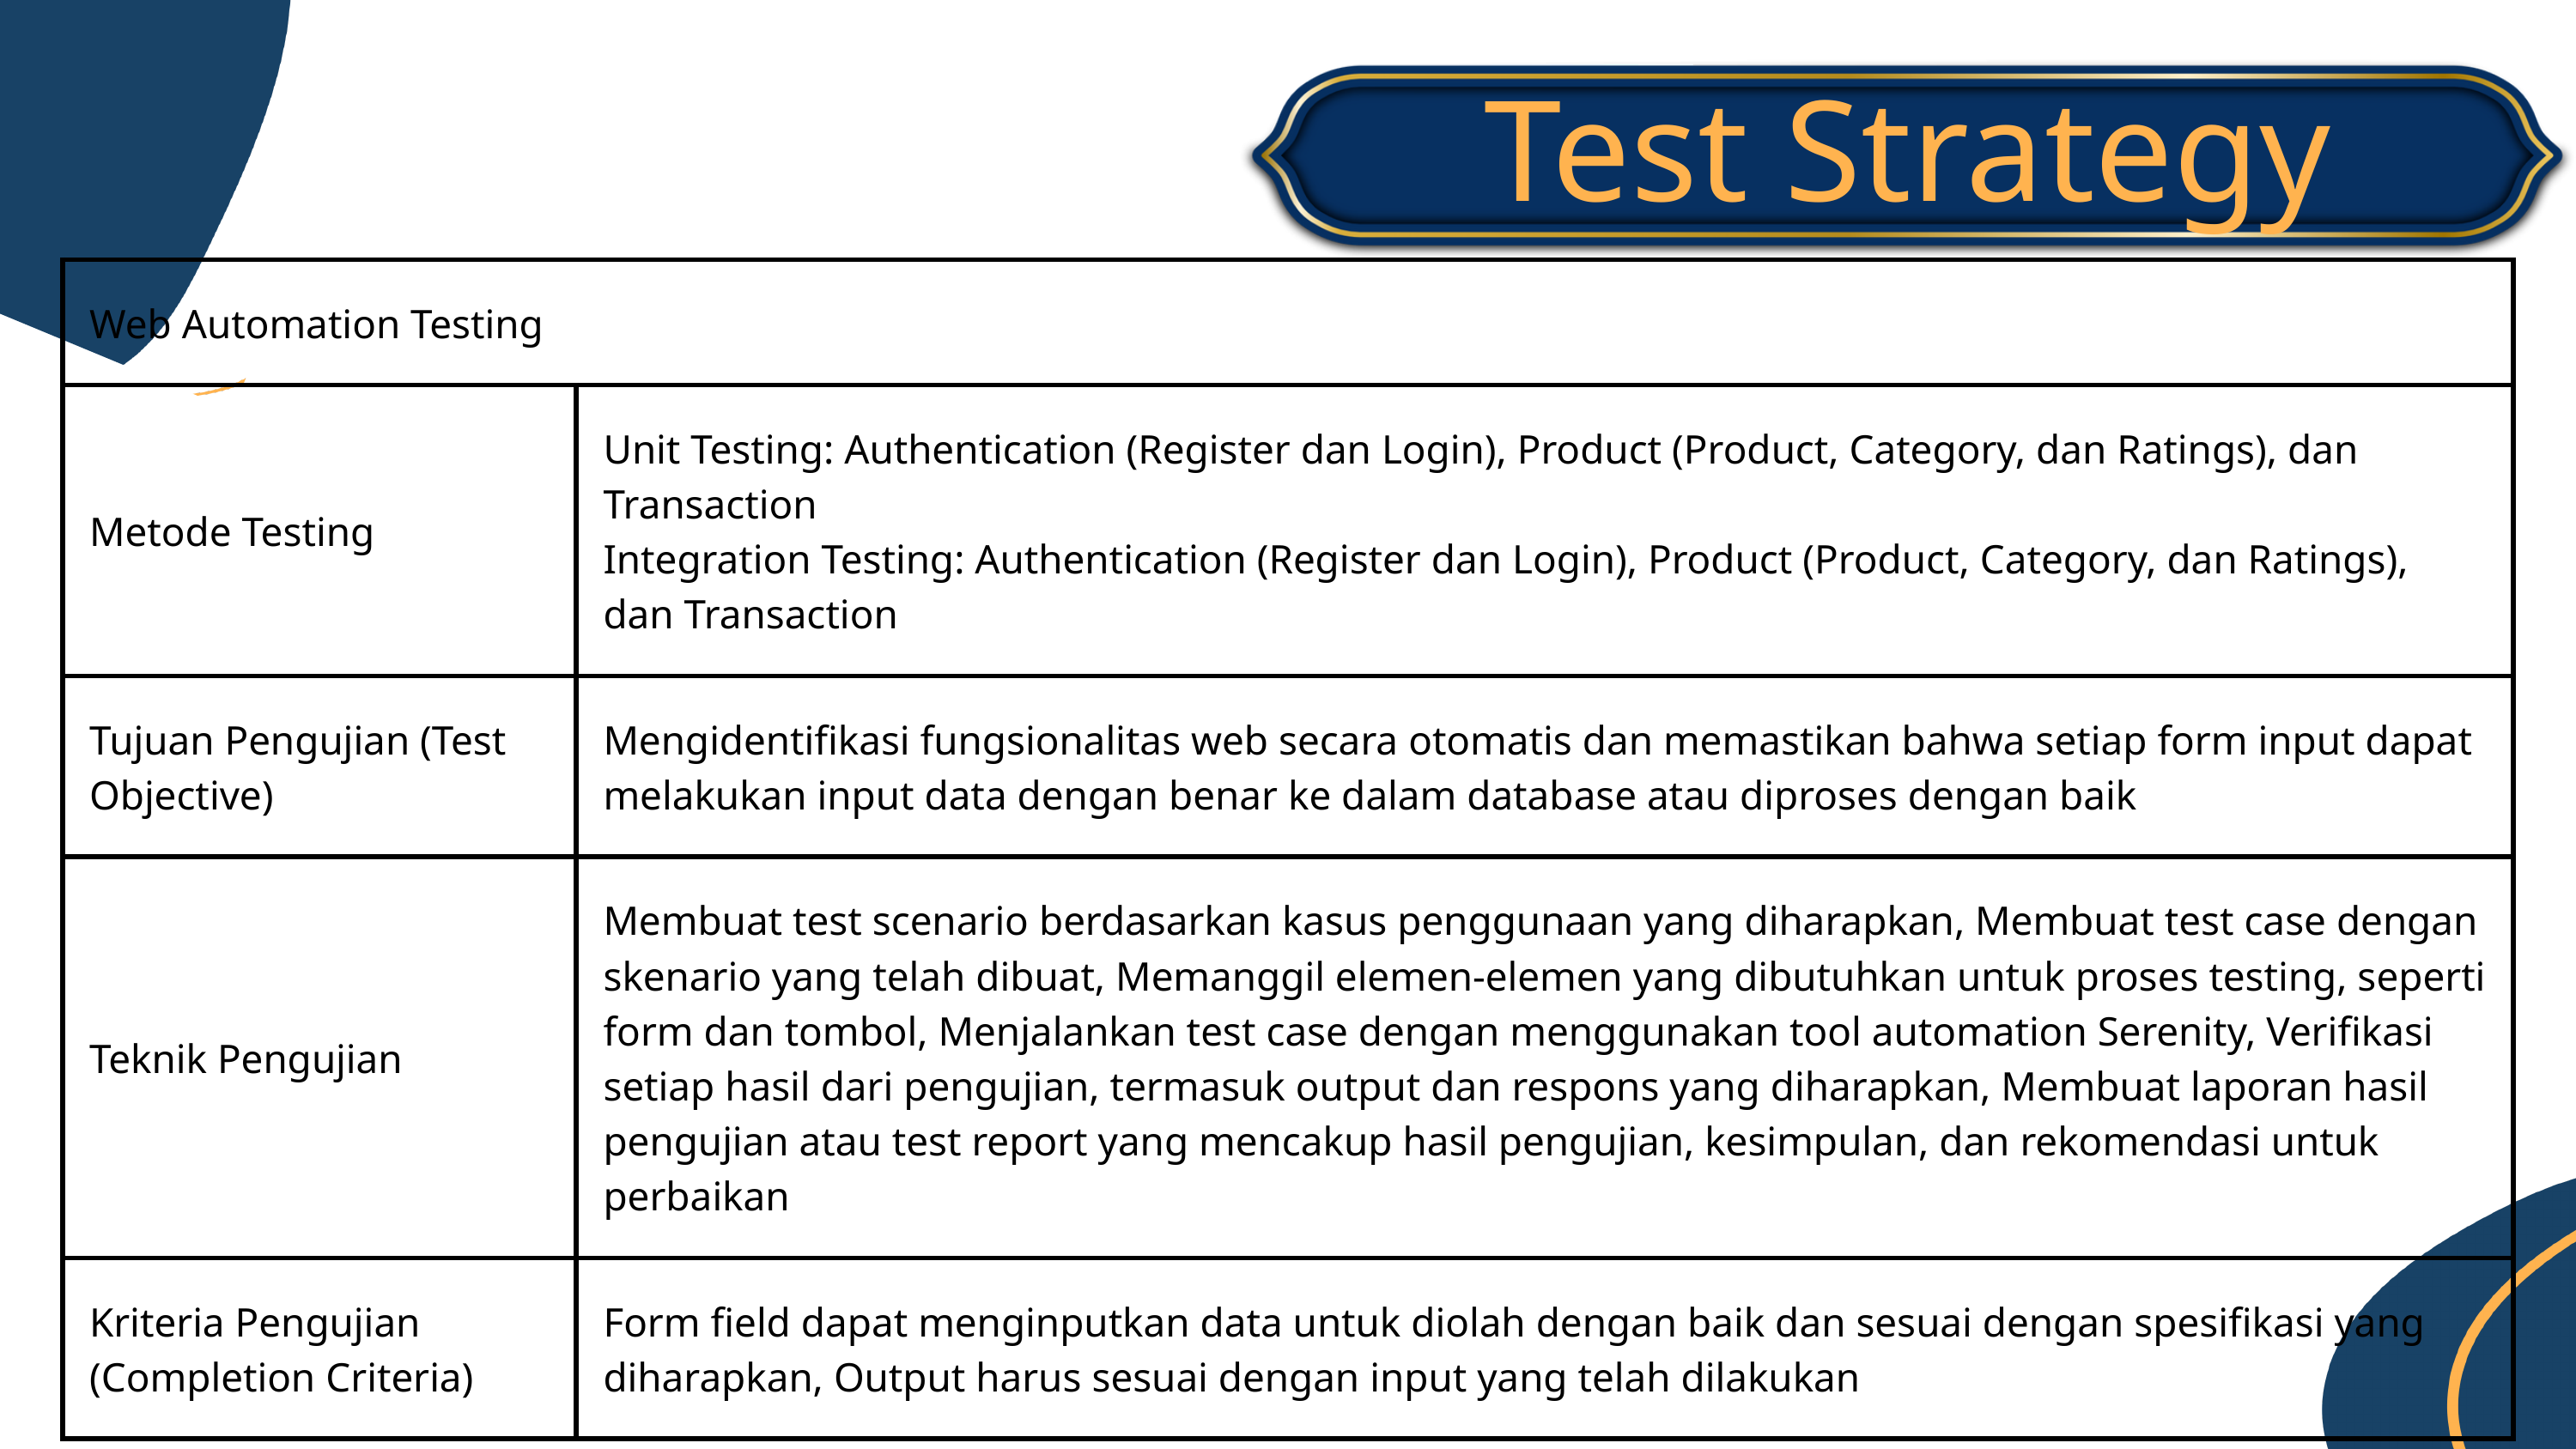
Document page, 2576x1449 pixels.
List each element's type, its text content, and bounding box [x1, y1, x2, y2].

table_header Web Automation Testing [65, 262, 2511, 383]
table_cell Tujuan Pengujian (Test Objective) [65, 678, 574, 854]
table_cell Teknik Pengujian [65, 859, 574, 1256]
table_cell Membuat test scenario berdasarkan kasus penggunaan yang diharapkan, Membuat test case dengan skenario yang telah dibuat, Memanggil elemen-elemen yang dibutuhkan untuk proses testing, seperti form dan tombol, Menjalankan test case dengan menggunakan tool automation Serenity, Verifikasi setiap hasil dari pengujian, termasuk output dan respons yang diharapkan, Membuat laporan hasil pengujian atau test report yang mencakup hasil pengujian, kesimpulan, dan rekomendasi untuk perbaikan [579, 859, 2511, 1256]
text_box Test Strategy [1453, 61, 2363, 229]
text_box [1239, 59, 2576, 260]
text_box [0, 0, 404, 339]
table_cell Unit Testing: Authentication (Register dan Login), Product (Product, Category, dan Ratings), dan Transaction Integration Testing: Authentication (Register dan Login), Product (Product, Category, dan Ratings), dan Transaction [579, 387, 2511, 674]
text_box [2312, 1158, 2576, 1449]
table_cell Metode Testing [65, 387, 574, 674]
table_cell Kriteria Pengujian (Completion Criteria) [65, 1260, 574, 1436]
table_cell Mengidentifikasi fungsionalitas web secara otomatis dan memastikan bahwa setiap form input dapat melakukan input data dengan benar ke dalam database atau diproses dengan baik [579, 678, 2511, 854]
table_cell Form field dapat menginputkan data untuk diolah dengan baik dan sesuai dengan spesifikasi yang diharapkan, Output harus sesuai dengan input yang telah dilakukan [579, 1260, 2511, 1436]
